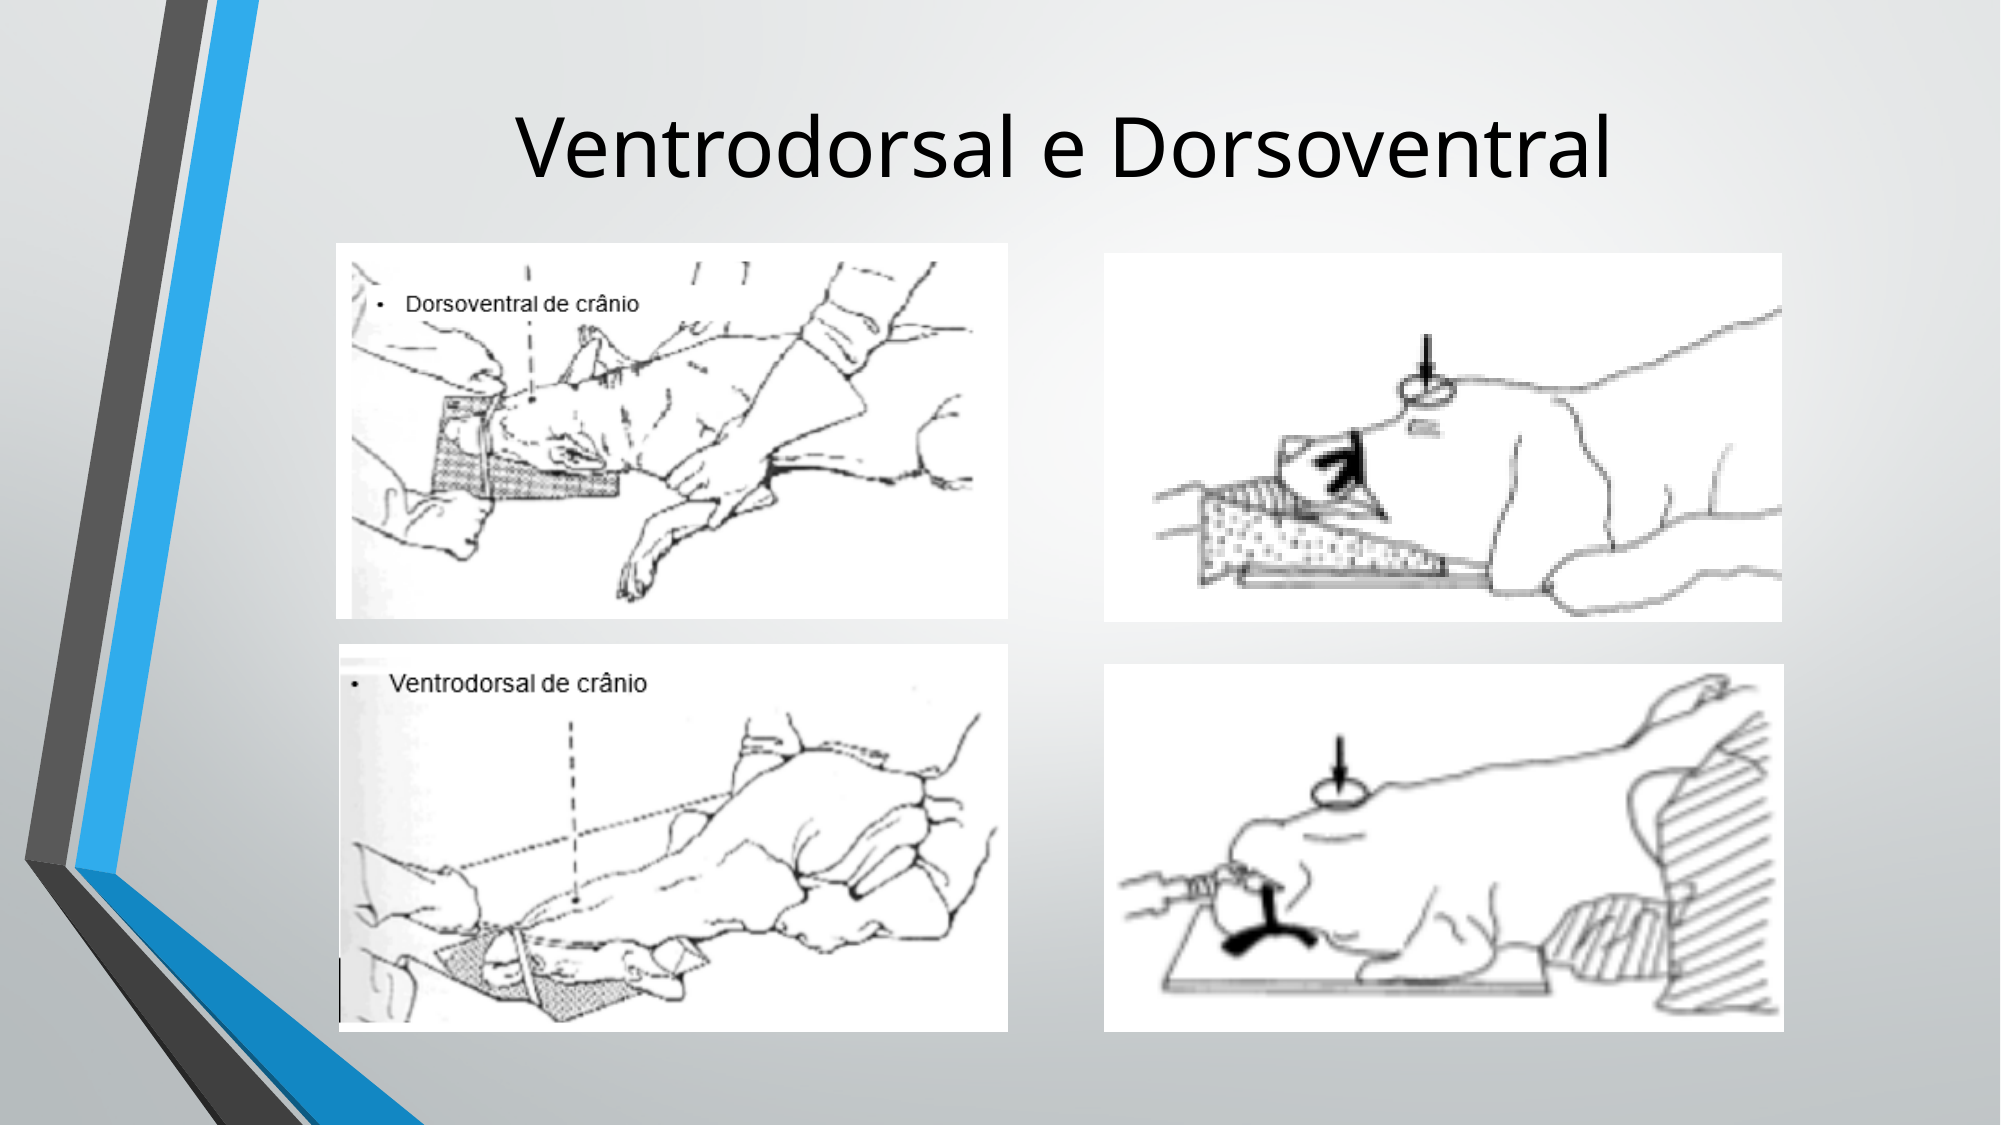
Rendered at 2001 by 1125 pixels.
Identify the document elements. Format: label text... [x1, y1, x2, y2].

picture [1104, 664, 1784, 1033]
picture [336, 243, 1008, 620]
picture [1104, 252, 1782, 623]
title Ventrodorsal e Dorsoventral [243, 0, 1887, 288]
picture [339, 643, 1008, 1033]
